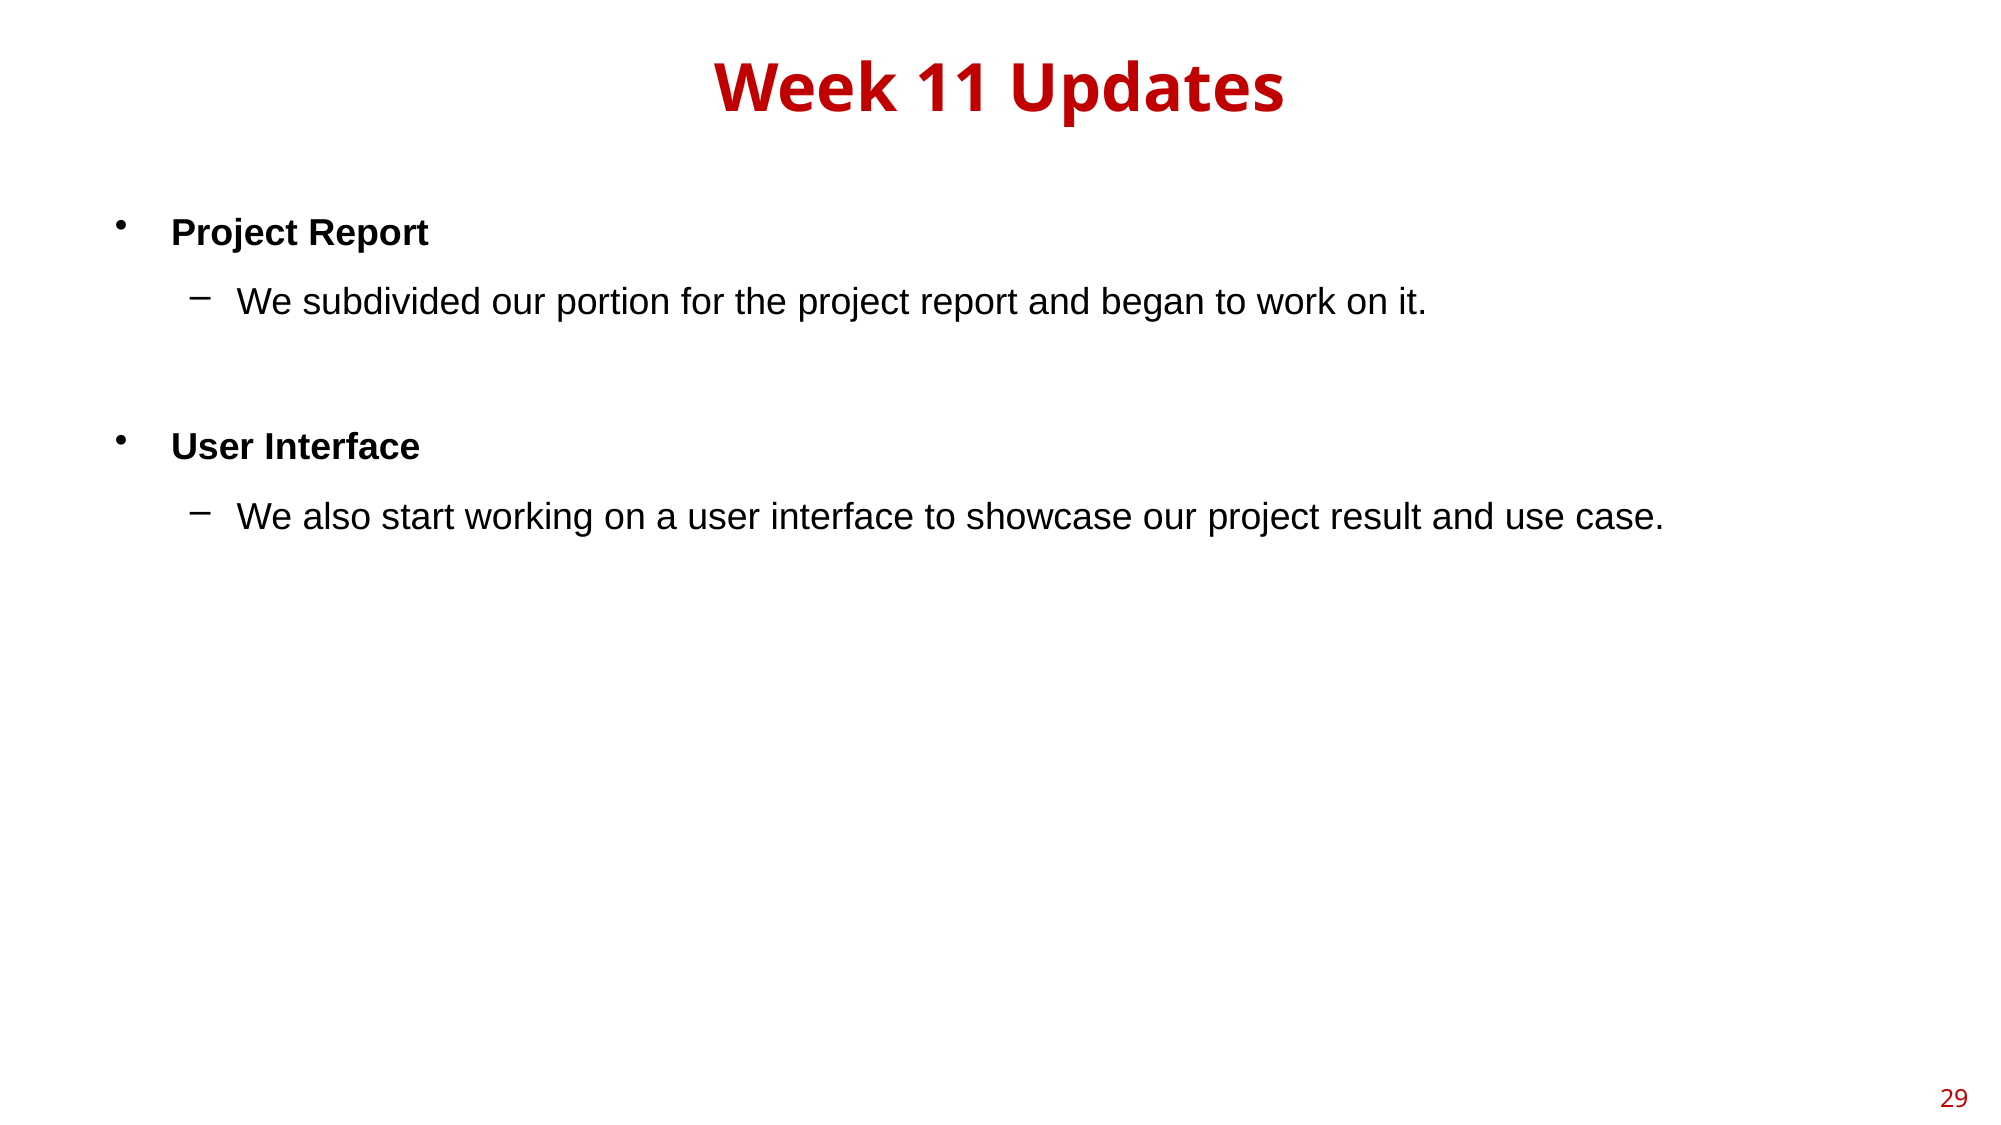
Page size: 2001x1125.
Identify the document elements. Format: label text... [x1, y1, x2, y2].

title Week 11 Updates [0, 37, 2000, 143]
list Project Report We subdivided our portion for the project report and began to work on it. User Interface We also start working on a user interface to showcase our project result and use case. [99, 200, 1934, 1025]
